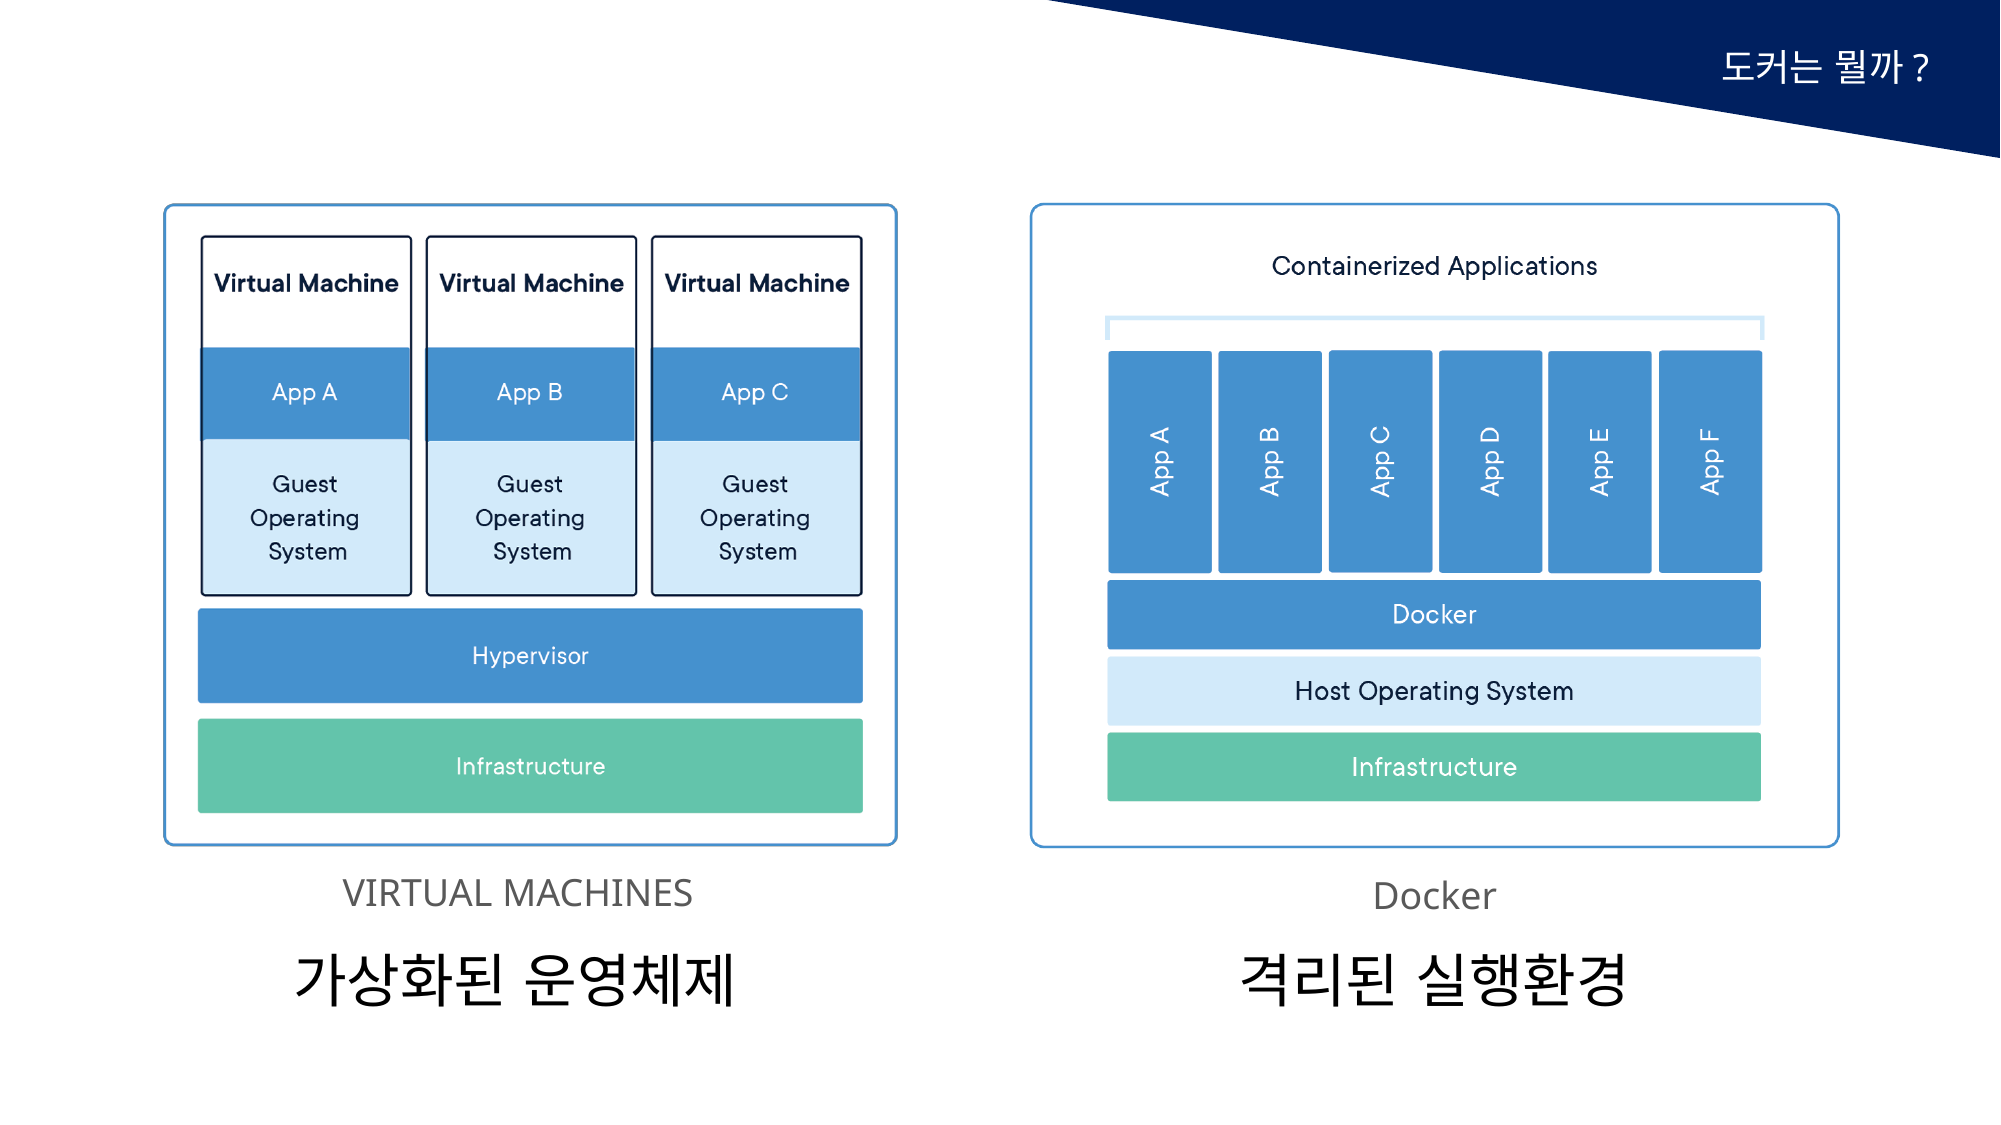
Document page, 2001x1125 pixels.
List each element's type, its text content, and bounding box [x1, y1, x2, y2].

text_box Docker [1357, 864, 1513, 924]
text_box VIRTUAL MACHINES [239, 861, 798, 921]
text_box [1041, 0, 2000, 160]
picture [156, 198, 978, 853]
text_box 가상화된 운영체제 [278, 936, 759, 1022]
text_box 도커는 뭘까? [1705, 36, 1944, 97]
picture [1024, 198, 1845, 853]
text_box 격리된 실행환경 [1223, 936, 1646, 1022]
